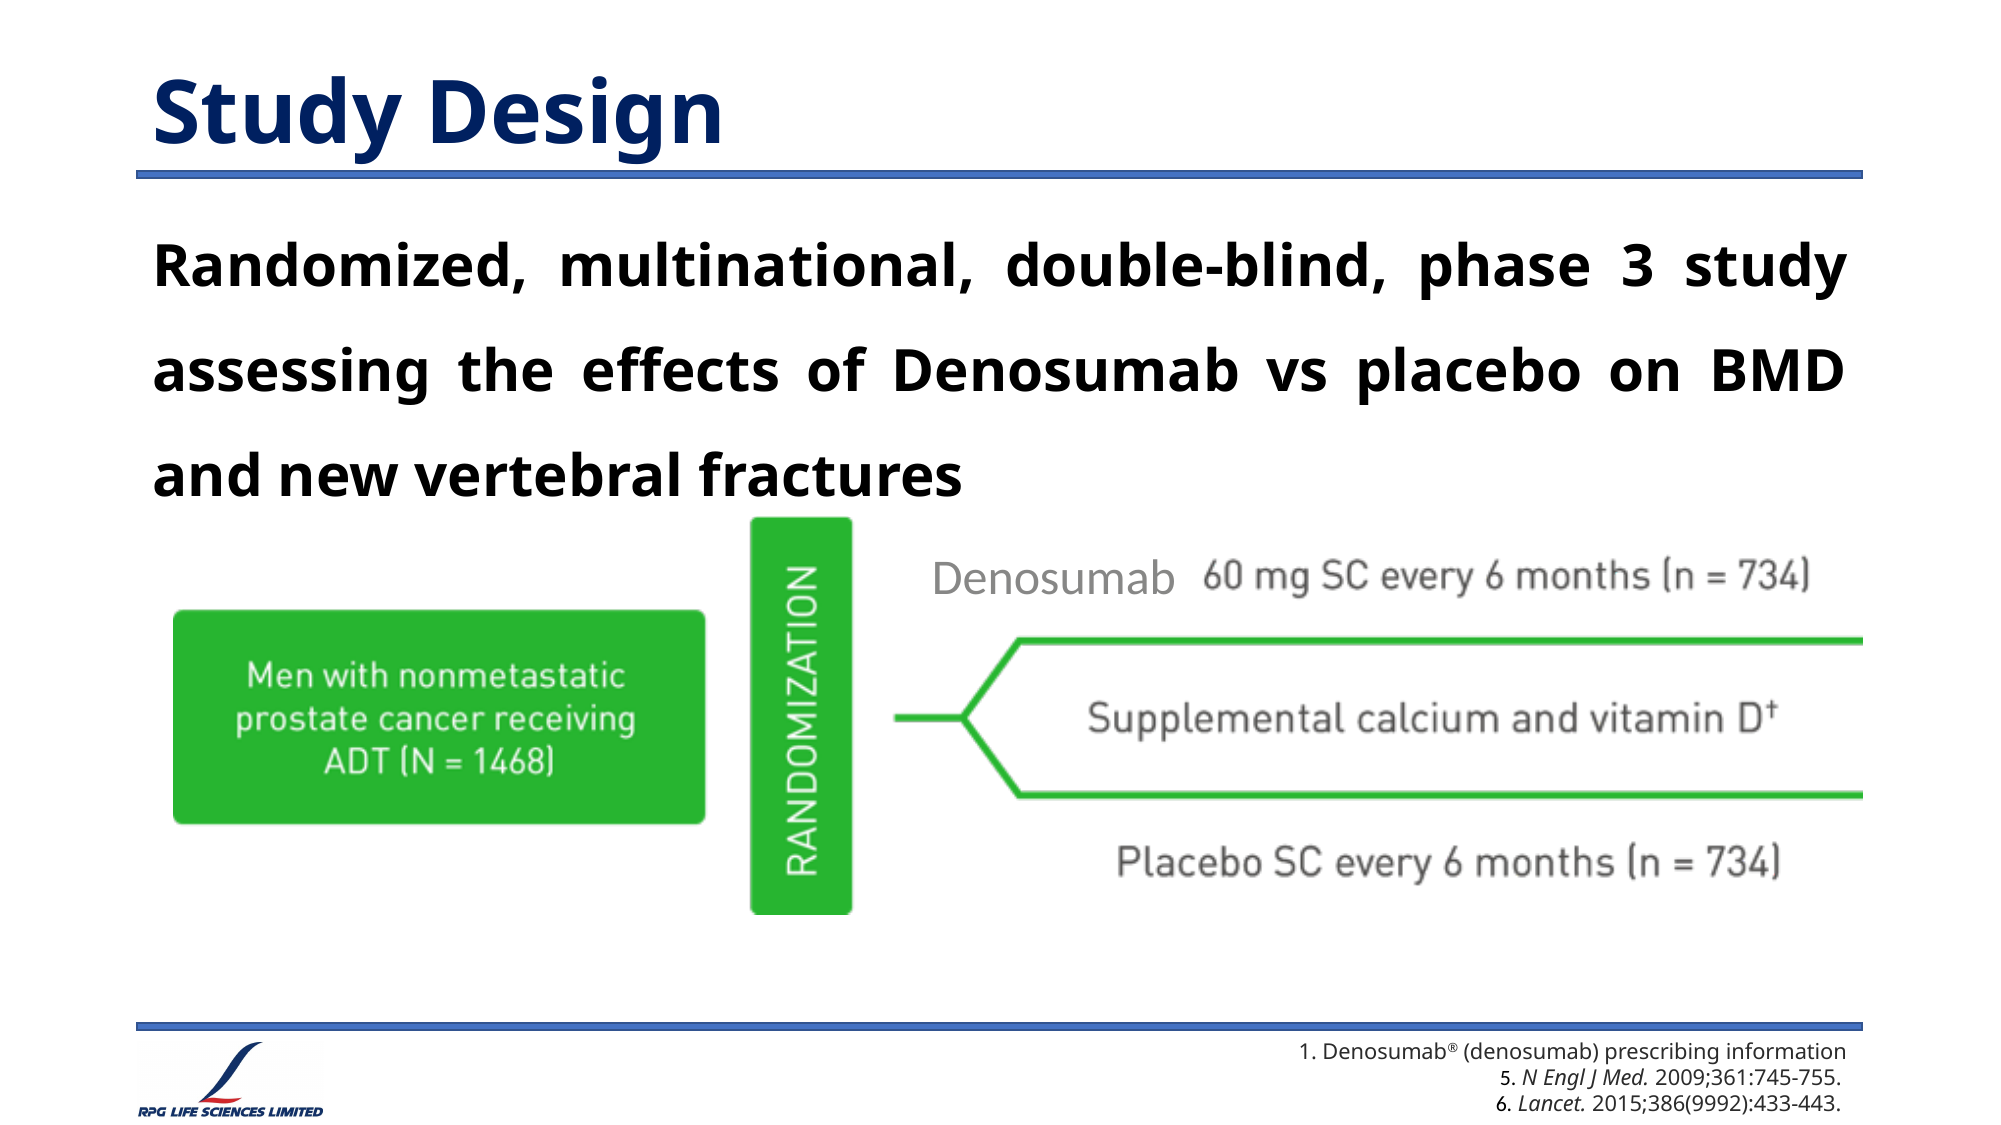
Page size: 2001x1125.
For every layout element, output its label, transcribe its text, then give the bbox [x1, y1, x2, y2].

text_box 1. Denosumab® (denosumab) prescribing information 5. N Engl J Med. 2009;361:745-755. 6. Lancet. 2015;386(9992):433-443. [730, 1030, 1863, 1124]
picture [137, 1041, 324, 1118]
picture [173, 516, 1863, 915]
list Randomized, multinational, double-blind, phase 3 study assessing the effects of Denosumab vs placebo on BMD and new vertebral fractures [137, 186, 1863, 1007]
title Study Design [137, 59, 1863, 171]
